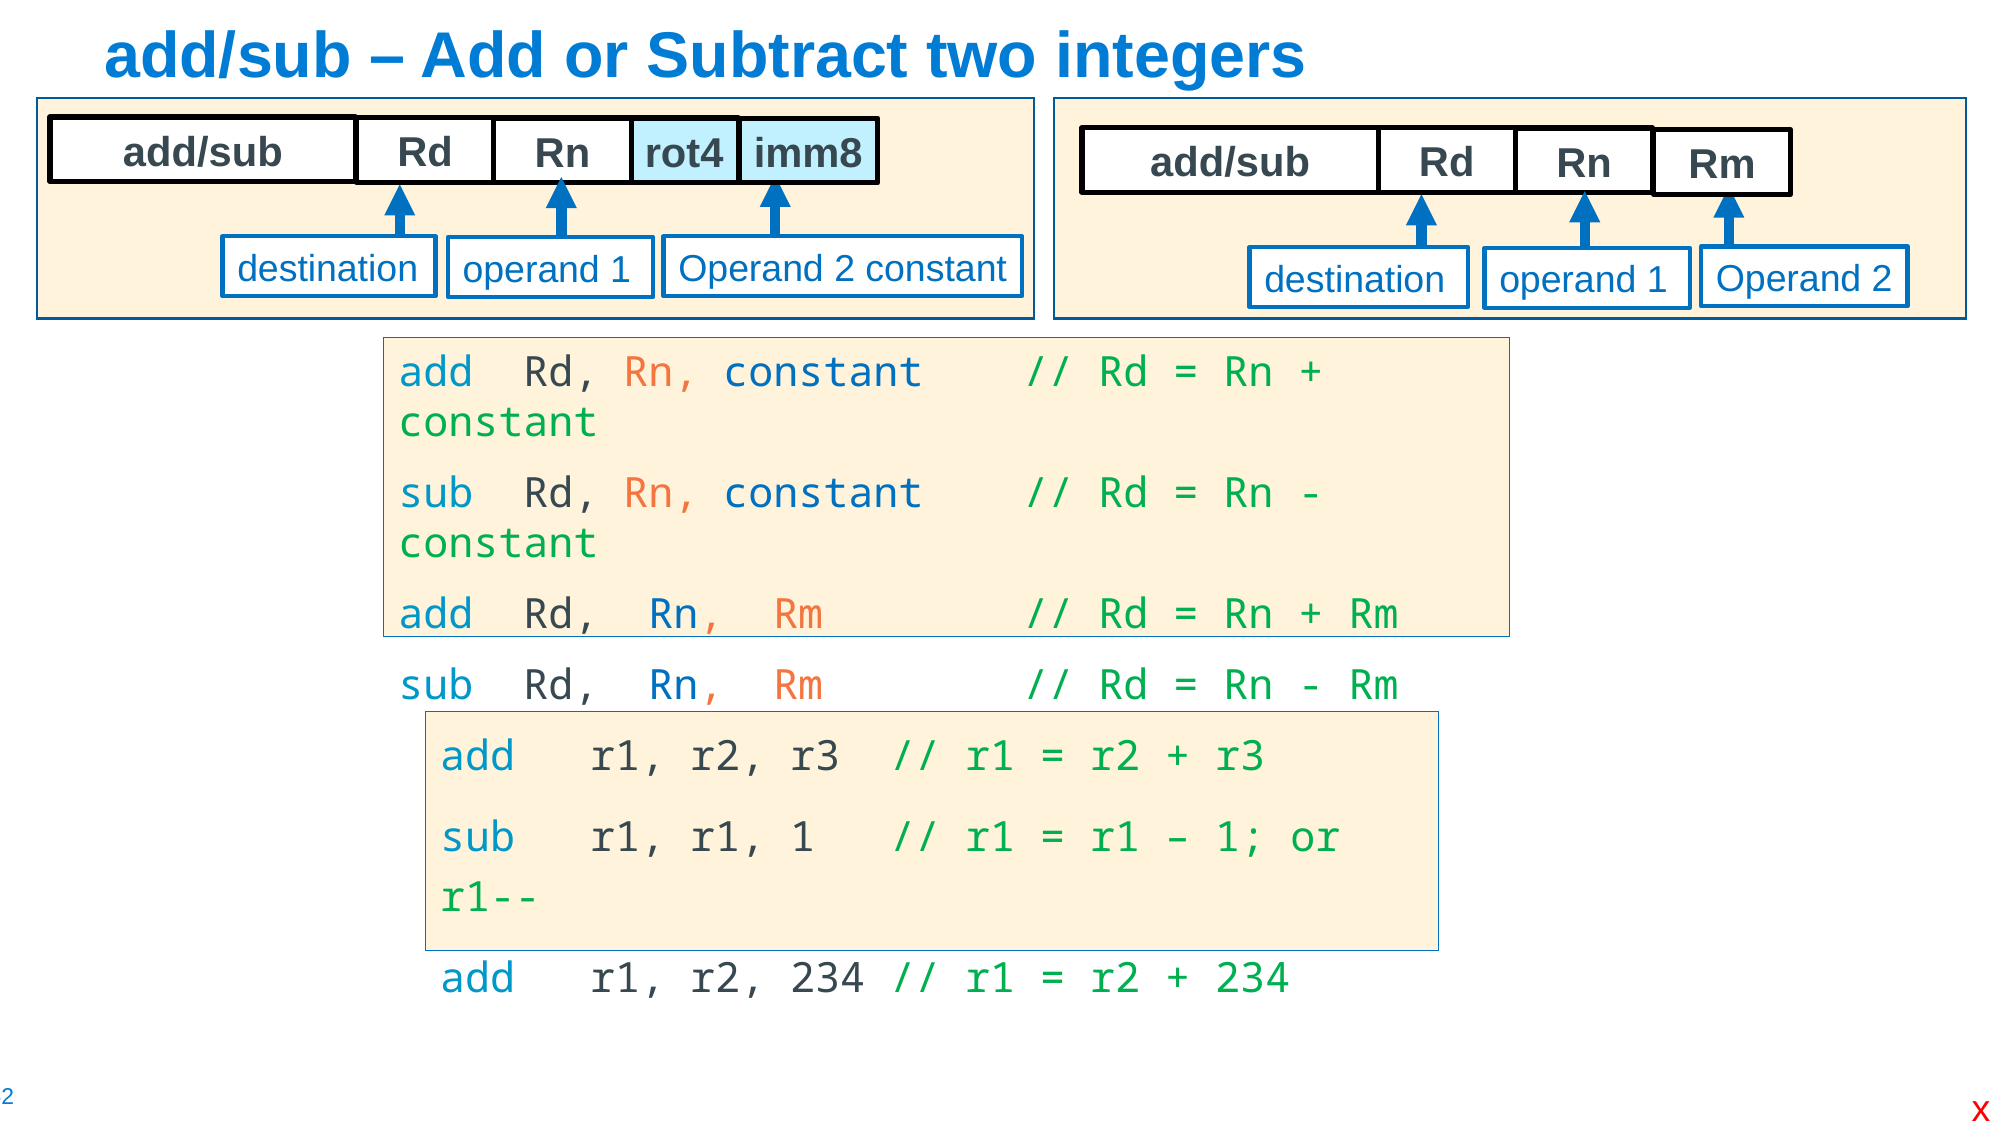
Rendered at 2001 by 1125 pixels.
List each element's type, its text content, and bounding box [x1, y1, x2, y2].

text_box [1054, 98, 1966, 319]
text_box x [1956, 1076, 2000, 1125]
title add/sub – Add or Subtract two integers [89, 0, 1815, 99]
text_box add r1, r2, r3 // r1 = r2 + r3 sub r1, r1, 1 // r1 = r1 – 1; or r1-- add r1, r2, 234 // r1 = r2 + 234 [425, 711, 1439, 951]
list add Rd, Rn, constant // Rd = Rn + constant sub Rd, Rn, constant // Rd = Rn - constant add Rd, Rn, Rm // Rd = Rn + Rm sub Rd, Rn, Rm // Rd = Rn - Rm [383, 337, 1510, 637]
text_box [36, 98, 1035, 319]
